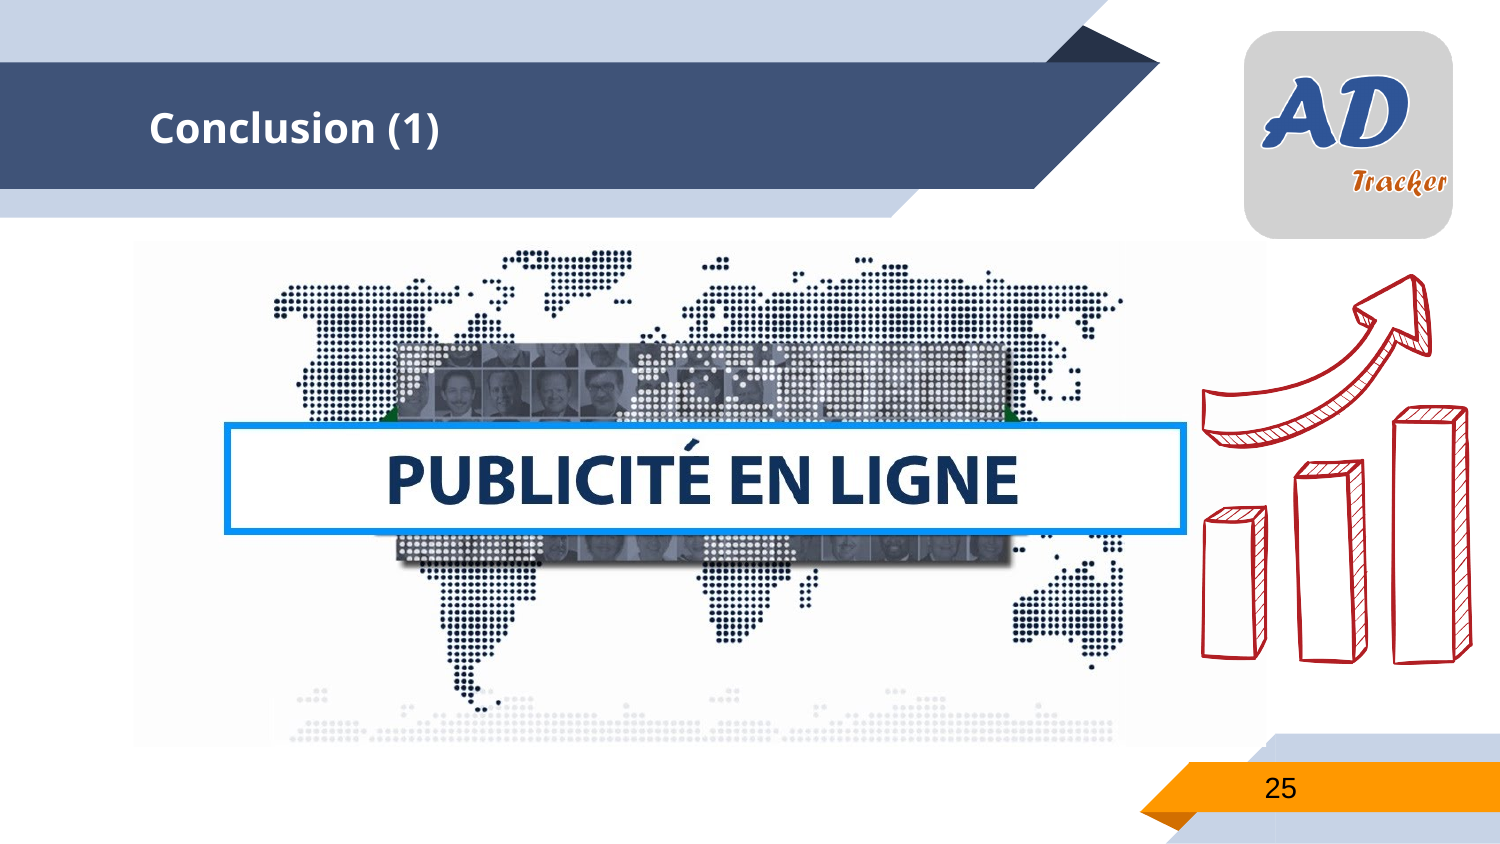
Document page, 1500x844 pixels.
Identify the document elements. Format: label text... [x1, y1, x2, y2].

picture [1152, 31, 1500, 239]
slide_number 25 [1249, 760, 1494, 813]
title Conclusion (1) [133, 64, 997, 190]
picture [133, 240, 1474, 748]
